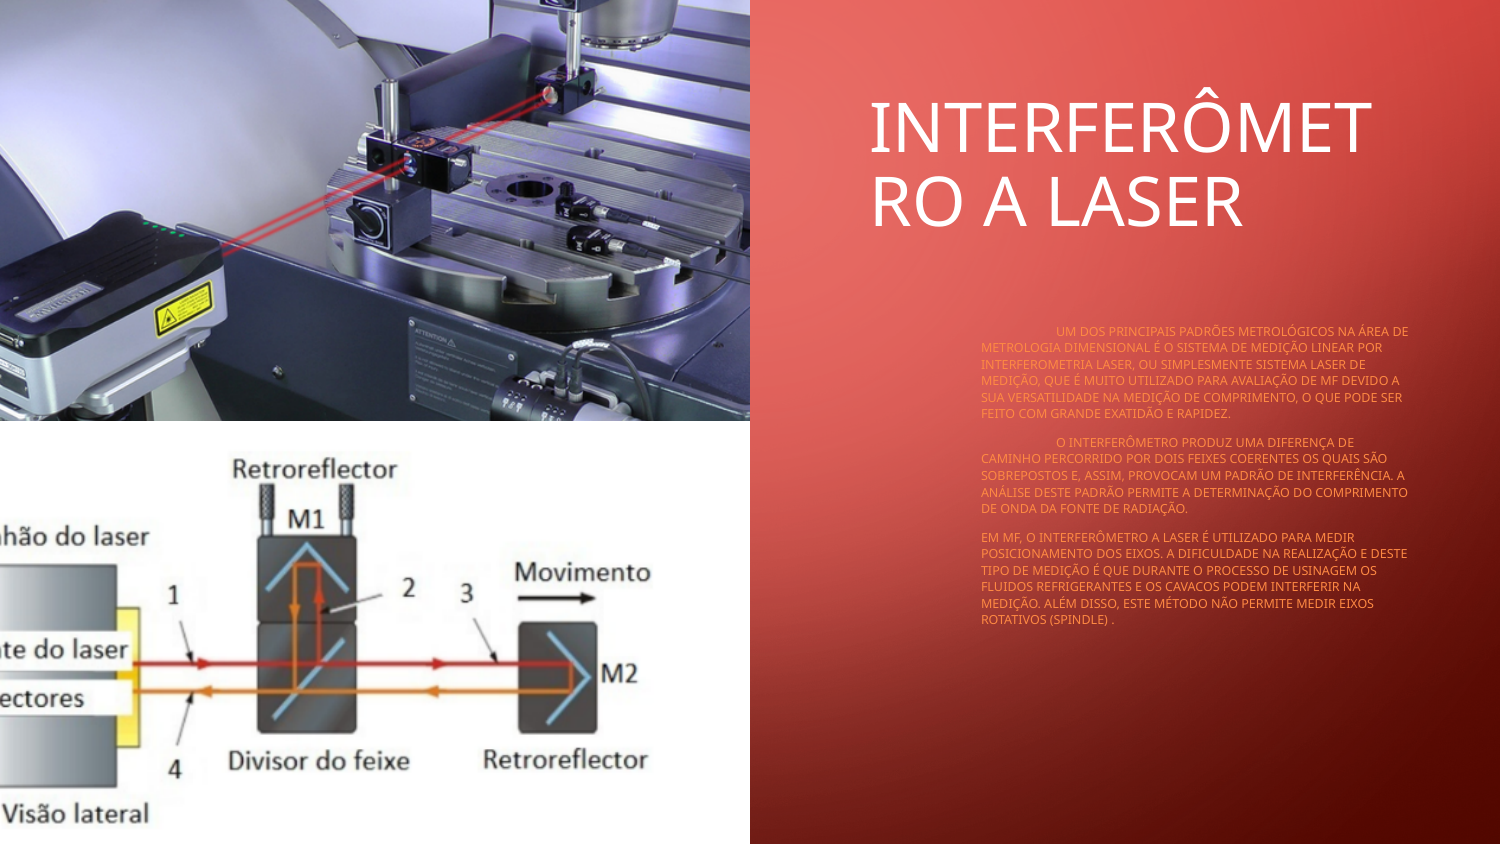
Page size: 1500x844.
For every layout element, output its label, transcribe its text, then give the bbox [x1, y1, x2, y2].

subtitle Um dos principais padrões metrológicos na área de metrologia dimensional é o sistema de medição linear por interferometria laser, ou simplesmente sistema laser de medição, que é muito utilizado para avaliação de MF devido a sua versatilidade na medição de comprimento, o que pode ser feito com grande exatidão e rapidez. O interferômetro produz uma diferença de caminho percorrido por dois feixes coerentes os quais são sobrepostos e, assim, provocam um padrão de interferência. A análise deste padrão permite a determinação do comprimento de onda da fonte de radiação. Em MF, o interferômetro a laser é utilizado para medir posicionamento dos eixos. A dificuldade na realização e deste tipo de medição é que durante o processo de usinagem os fluidos refrigerantes e os cavacos podem interferir na medição. Além disso, este método não permite medir eixos rotativos (spindle) . [966, 138, 1430, 812]
picture [0, 0, 751, 844]
title Interferômetro a laser [854, 76, 1398, 258]
